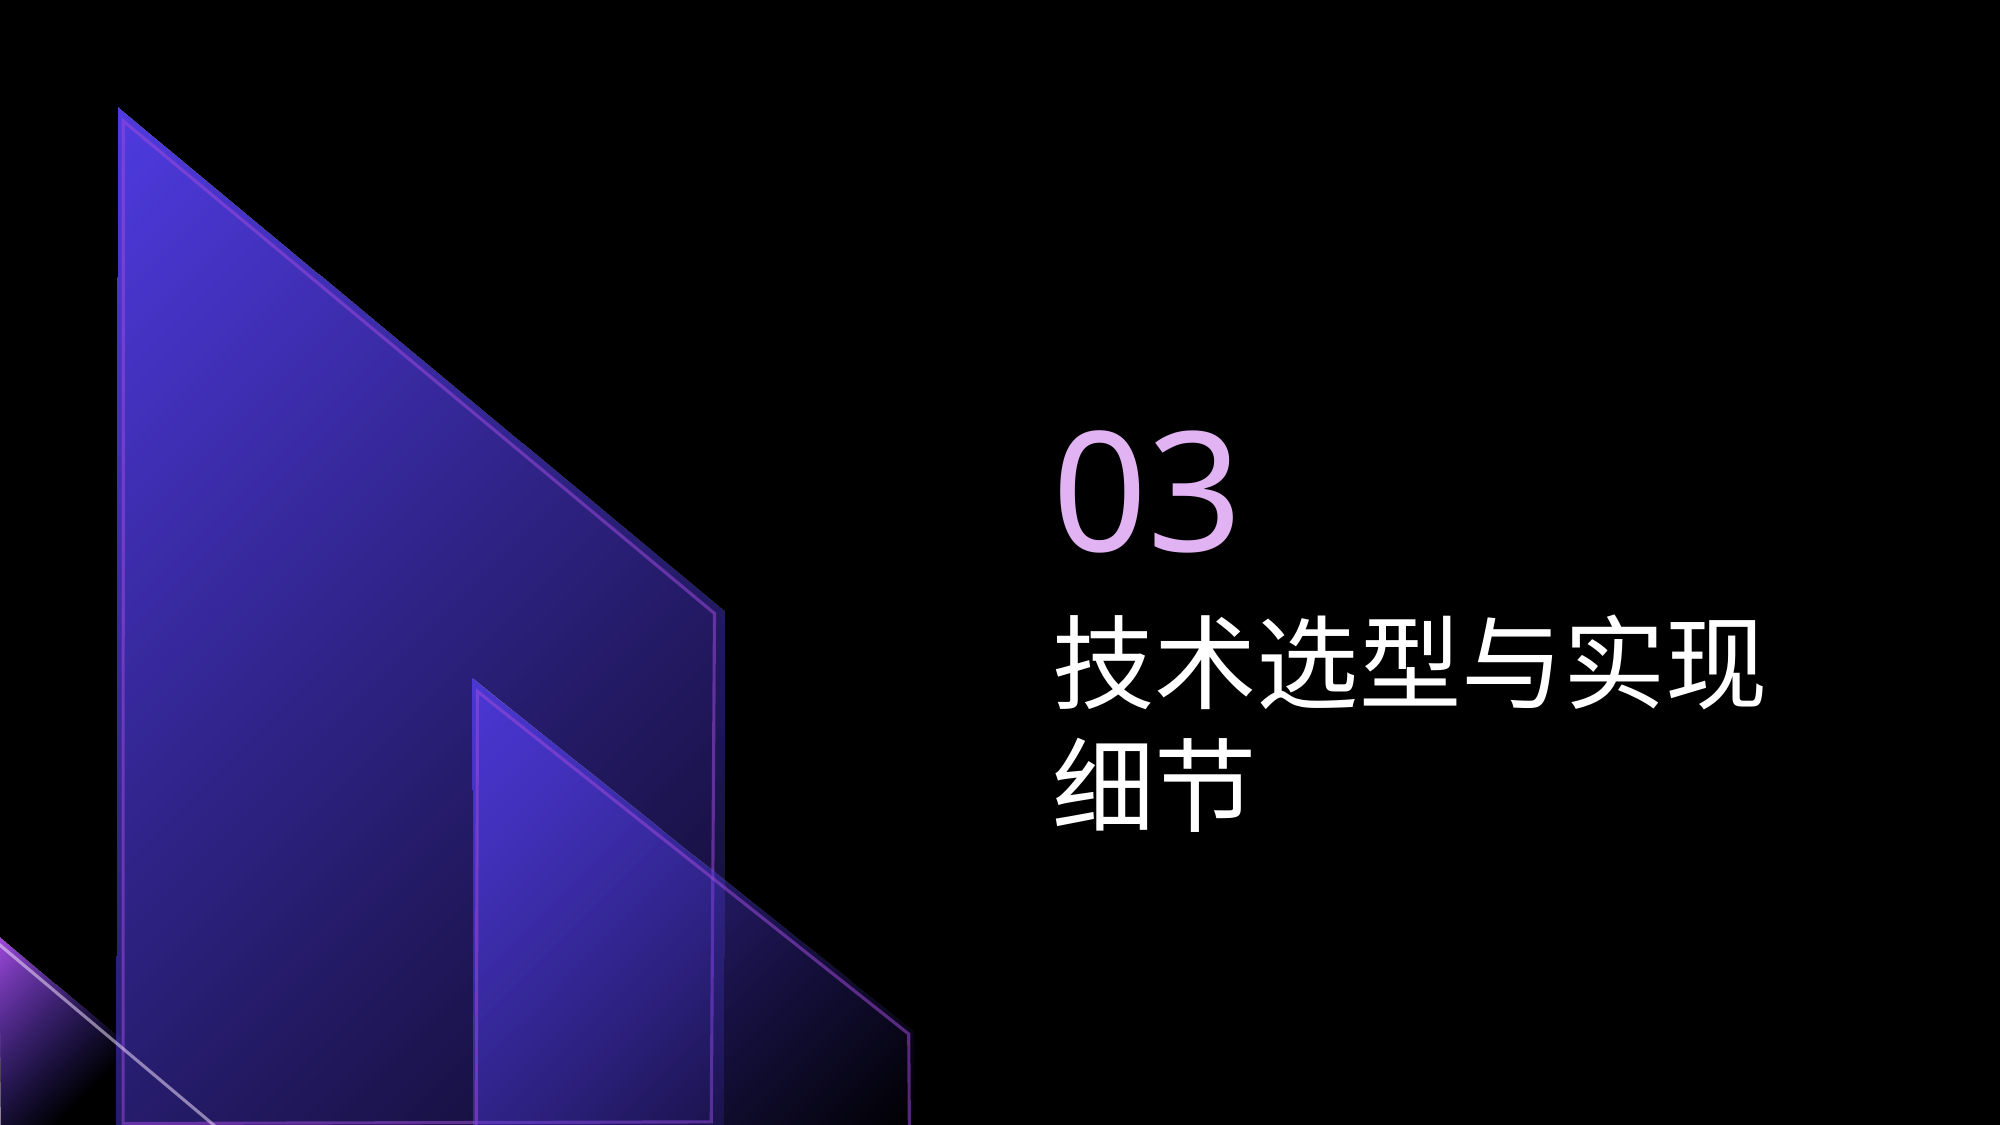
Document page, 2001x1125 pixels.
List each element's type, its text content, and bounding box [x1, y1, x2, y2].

title 技术选型与实现细节 [1037, 591, 1856, 846]
list 03 [1037, 279, 1856, 591]
